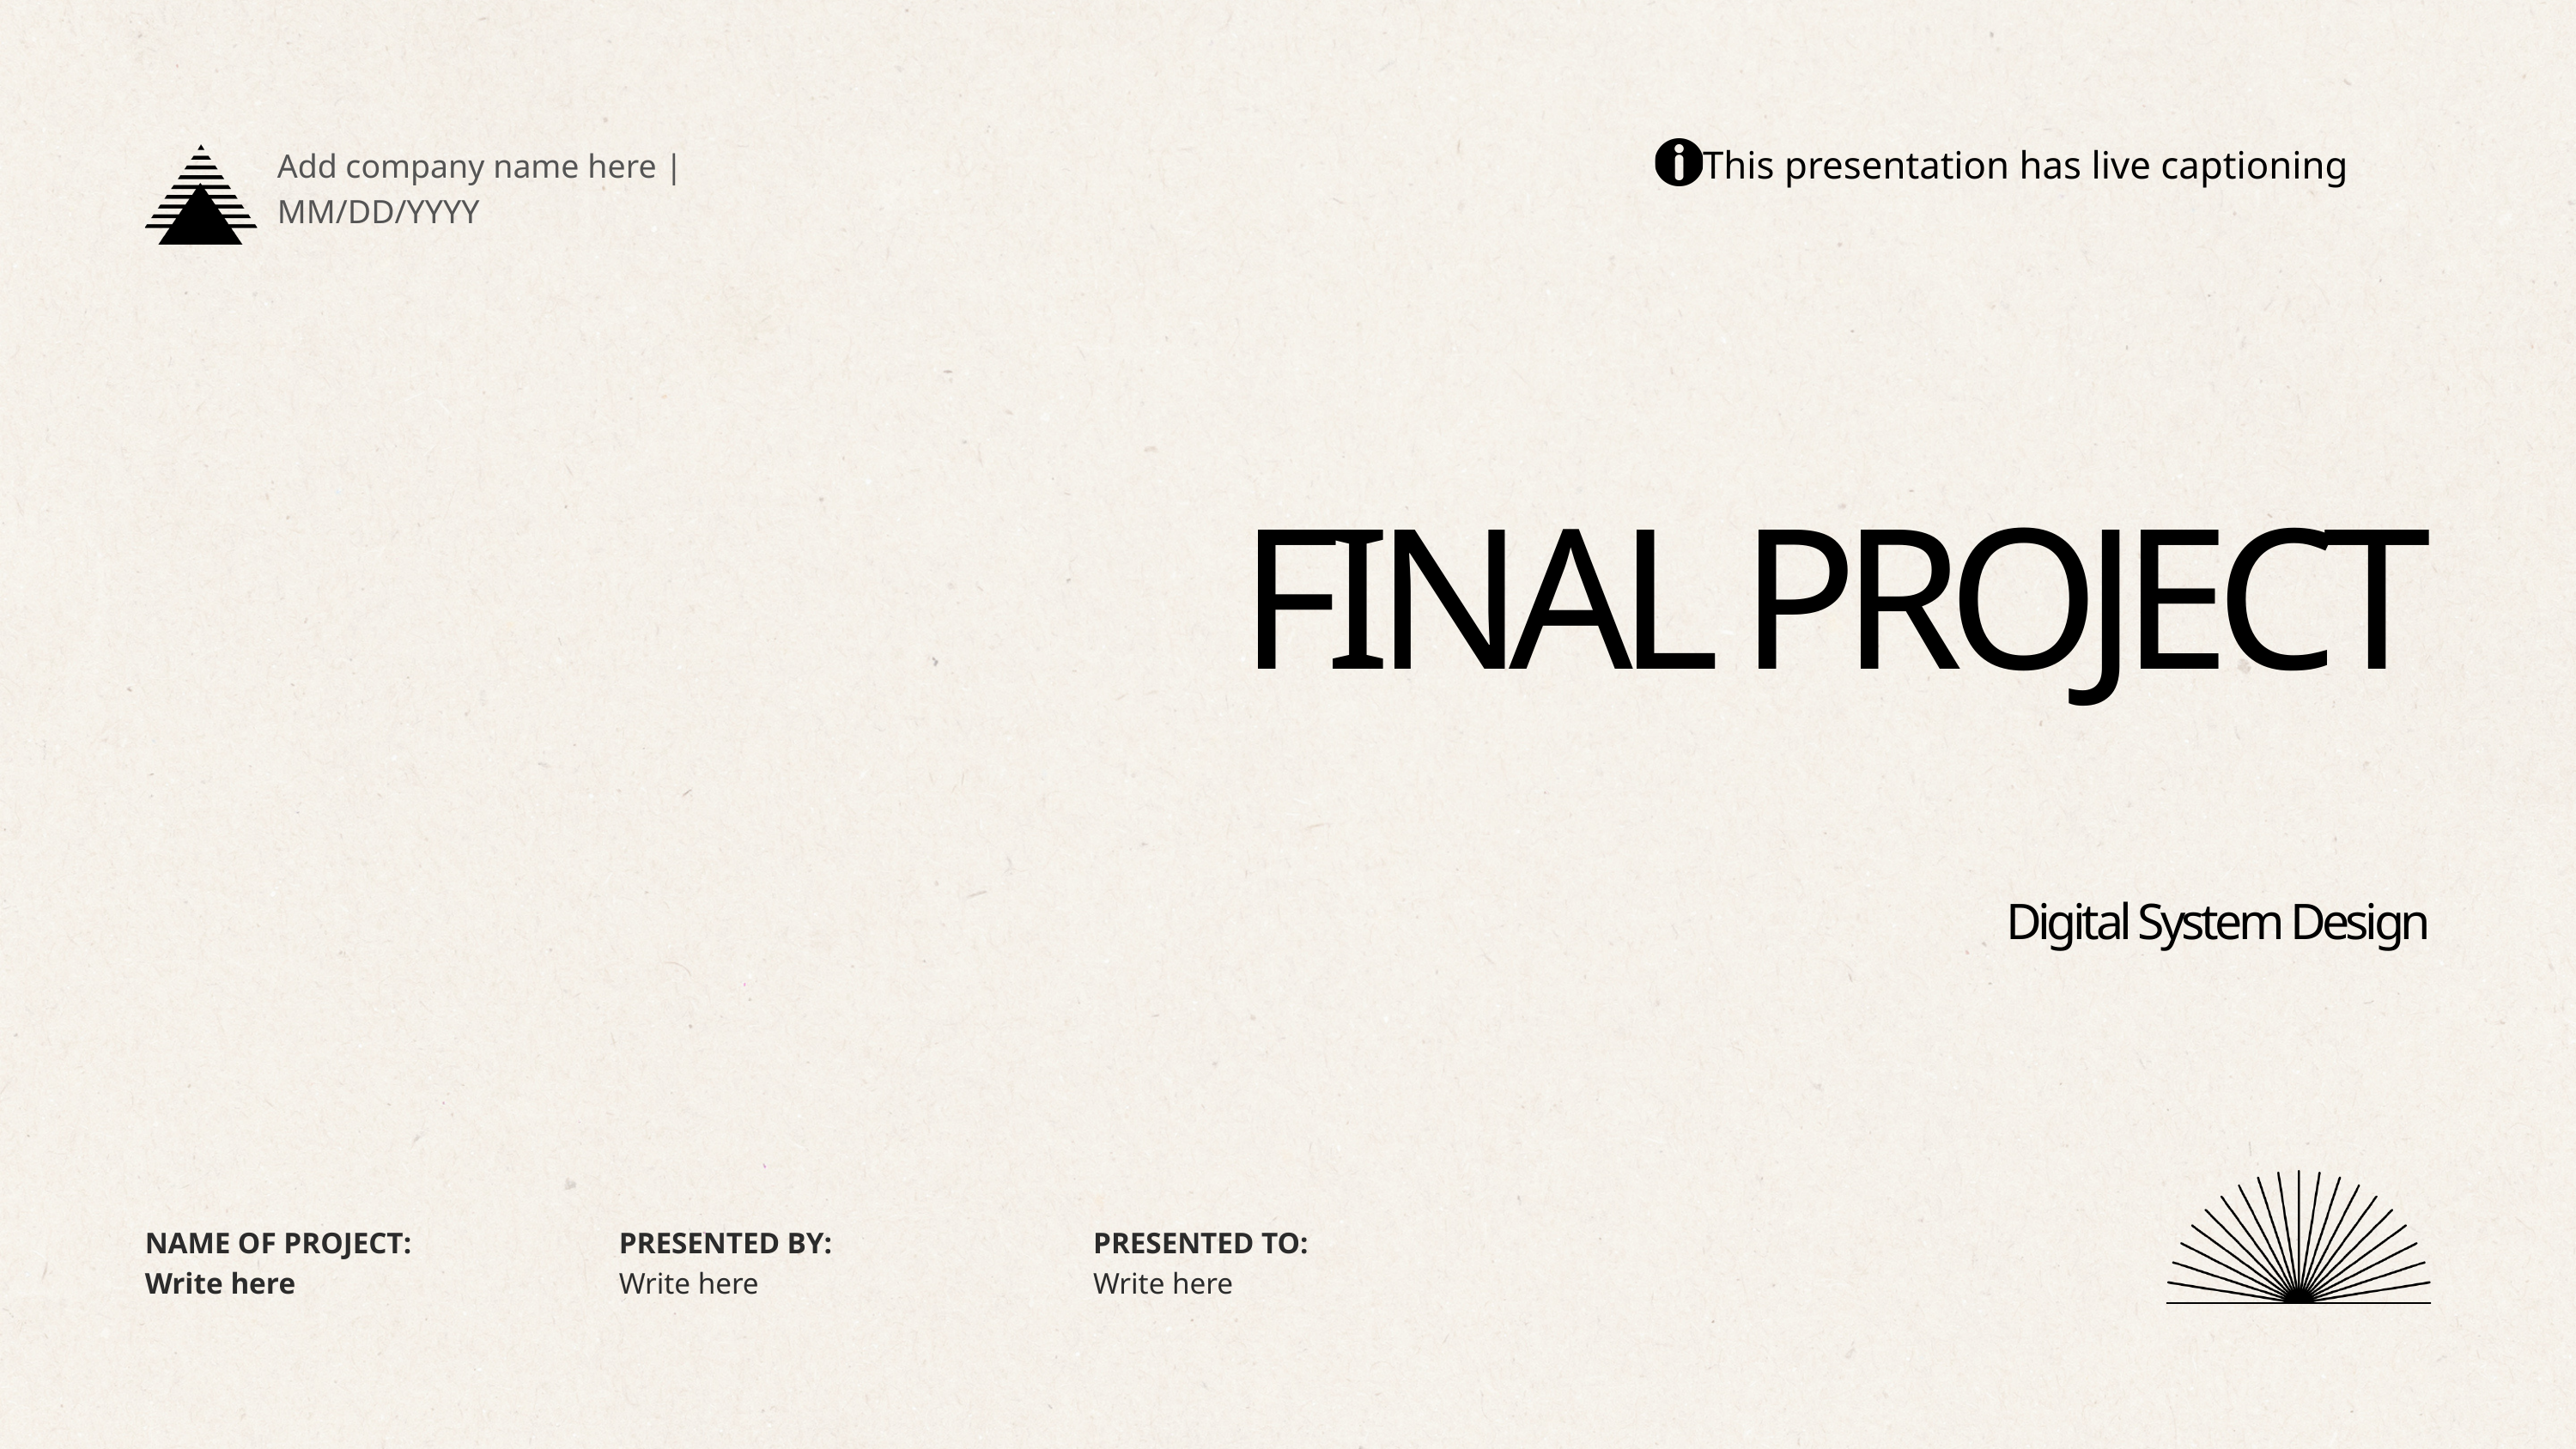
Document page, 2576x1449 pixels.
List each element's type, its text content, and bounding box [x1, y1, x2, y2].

text_box Write here [618, 1262, 1093, 1300]
text_box [0, 0, 2576, 1449]
text_box [2166, 1170, 2432, 1304]
text_box Write here [144, 1262, 618, 1300]
text_box Add company name here | MM/DD/YYYY [276, 139, 886, 230]
text_box [144, 144, 258, 245]
text_box NAME OF PROJECT: [144, 1222, 618, 1259]
text_box Digital System Design [1110, 900, 2432, 950]
text_box PRESENTED TO: [1093, 1222, 1568, 1259]
text_box PRESENTED BY: [618, 1222, 1093, 1259]
text_box This presentation has live captioning [1703, 134, 2432, 187]
text_box FINAL PROJECT [913, 556, 2432, 709]
text_box Write here [1093, 1262, 1568, 1300]
text_box [1655, 138, 1704, 186]
